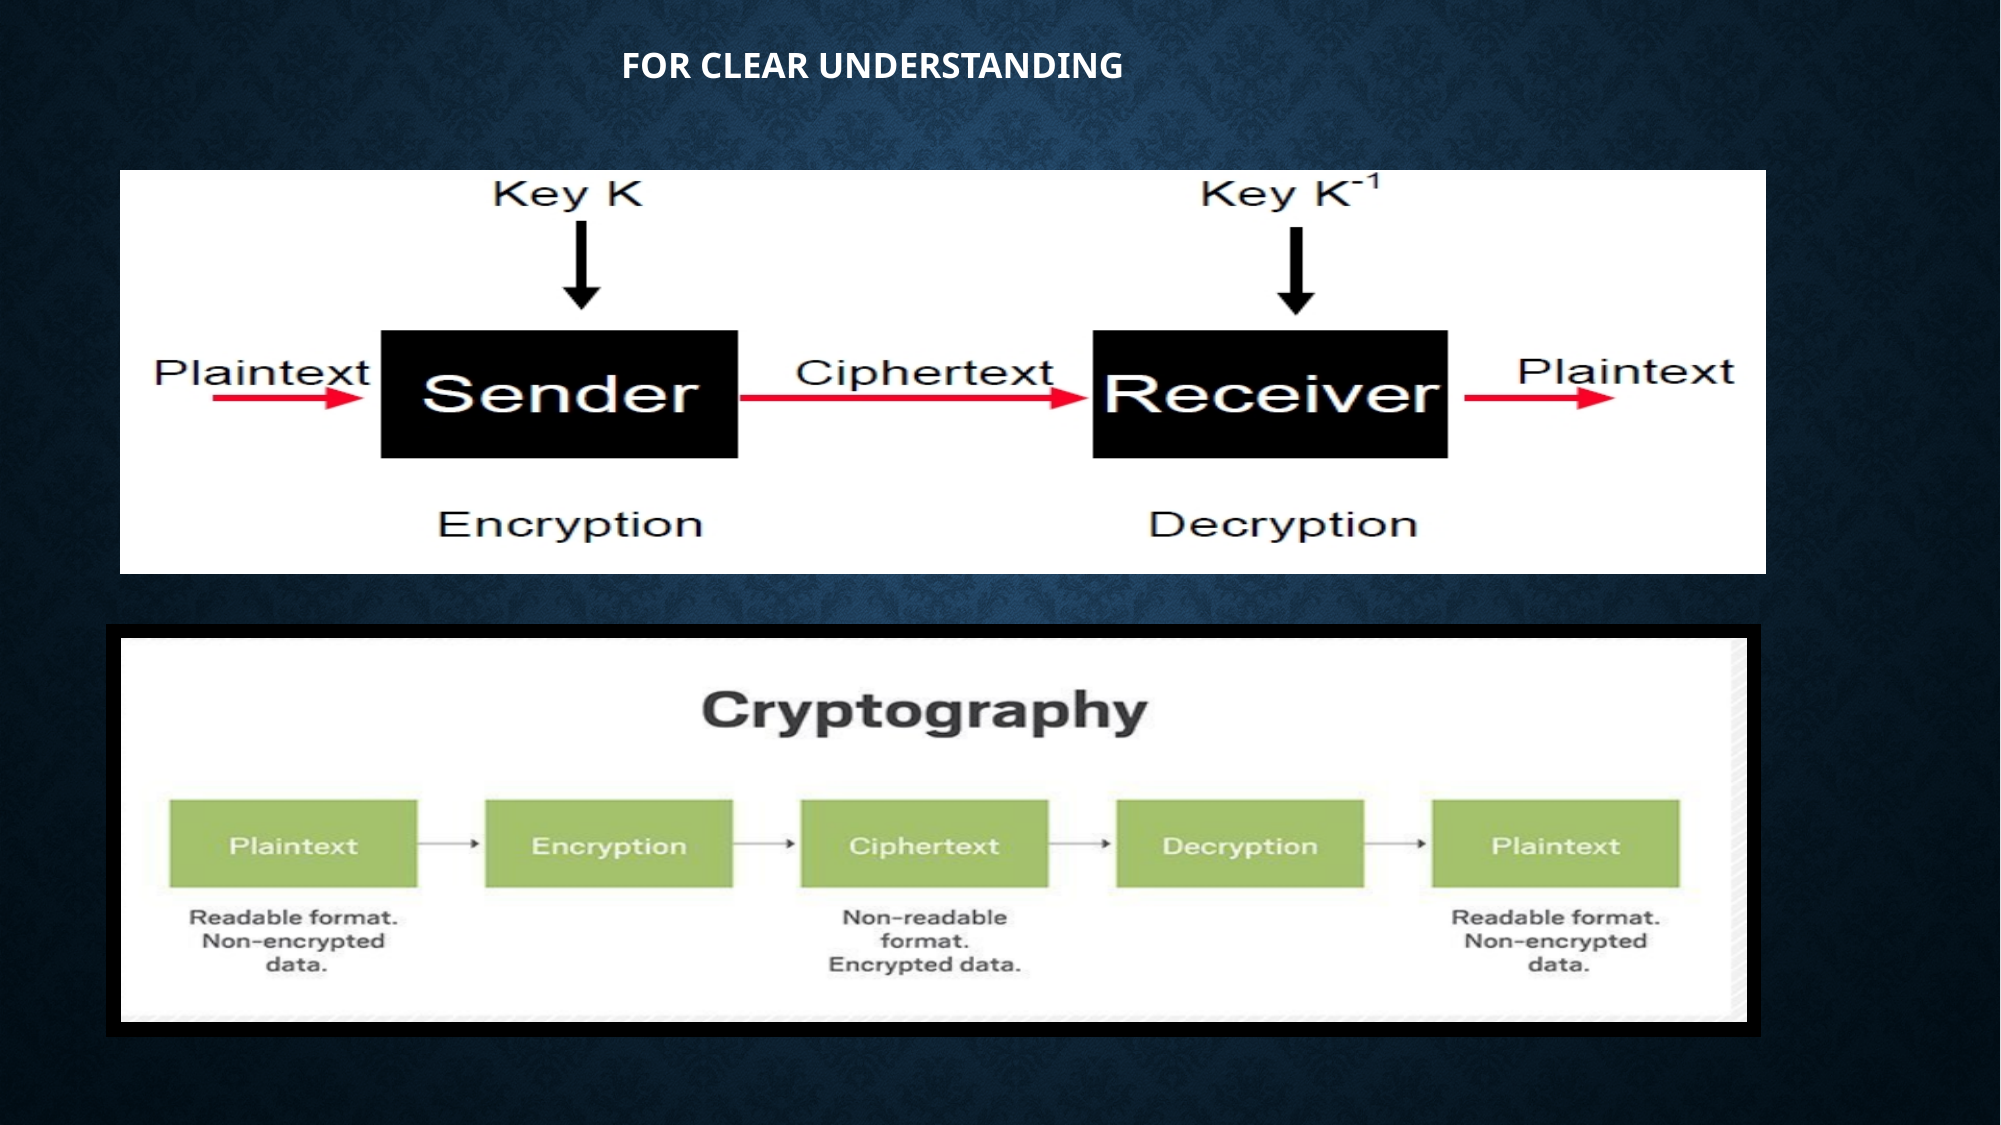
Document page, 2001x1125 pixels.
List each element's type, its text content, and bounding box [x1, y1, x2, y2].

title For clear understanding [101, 36, 1645, 143]
picture [120, 169, 1767, 575]
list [120, 637, 1748, 1023]
